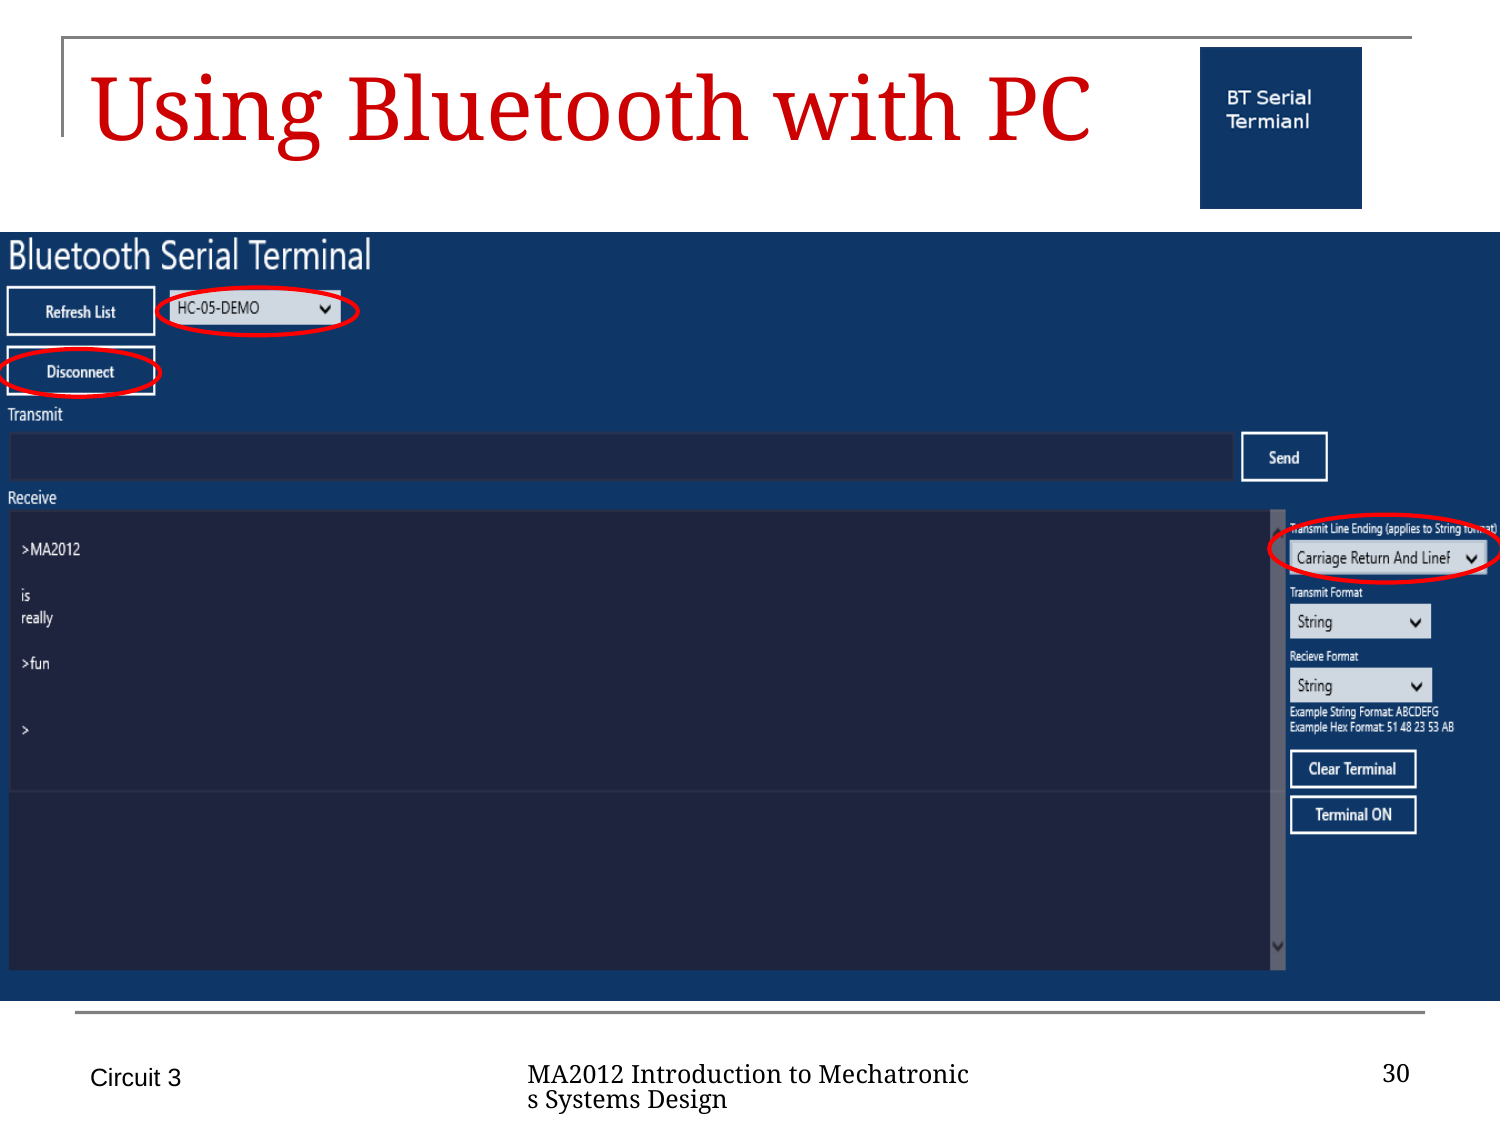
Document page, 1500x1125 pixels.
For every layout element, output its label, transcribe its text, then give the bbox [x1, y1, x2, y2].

title Using Bluetooth with PC [75, 45, 1425, 230]
footer MA2012 Introduction to Mechatronics Systems Design [512, 1024, 988, 1101]
slide_number Circuit 3 [74, 1023, 426, 1100]
picture [0, 232, 1500, 1001]
picture [1200, 47, 1362, 209]
slide_number 30 [1074, 1023, 1426, 1100]
